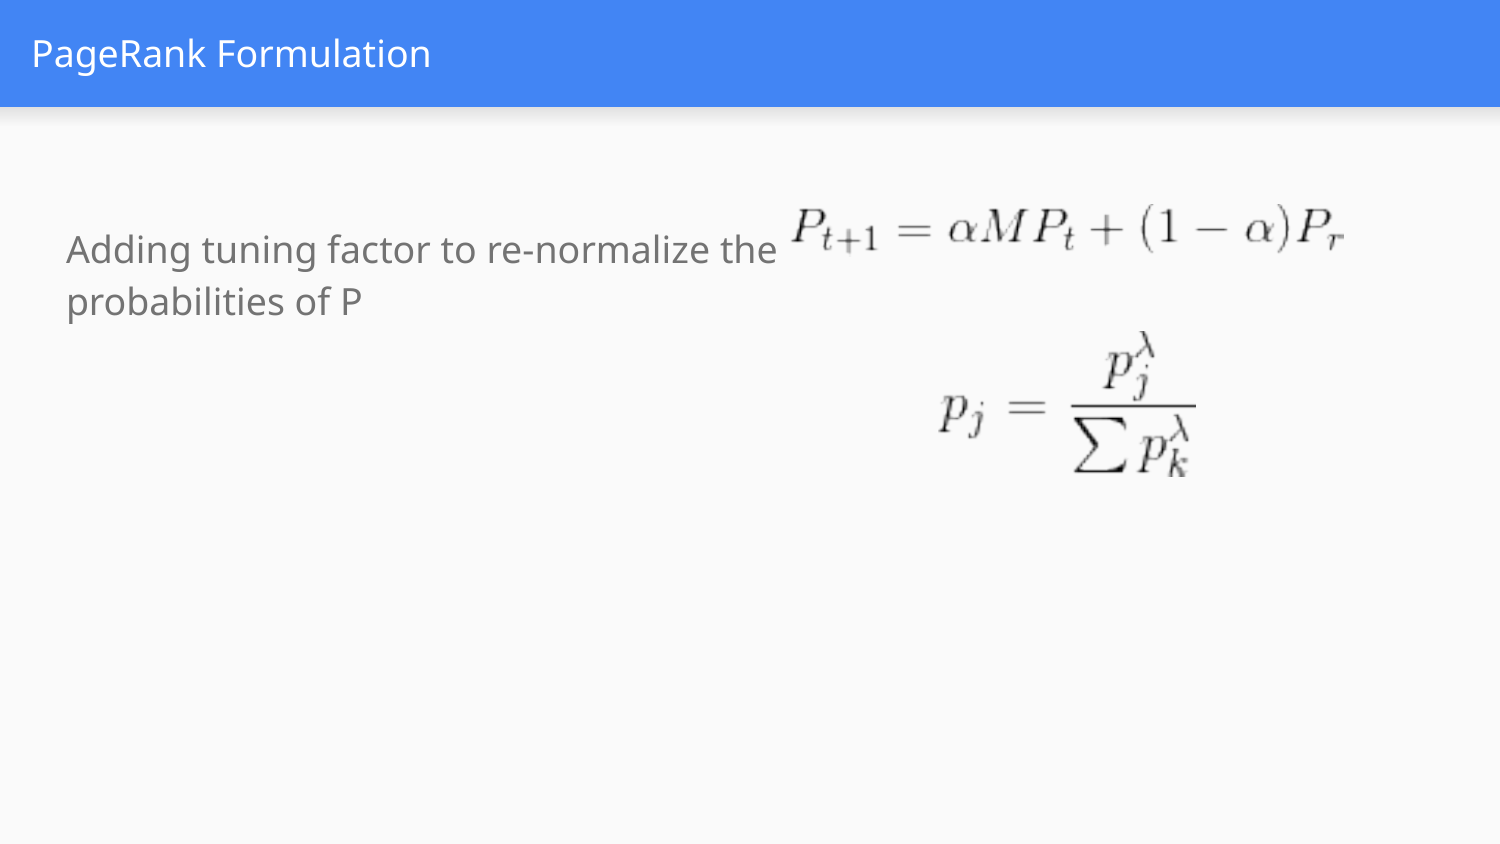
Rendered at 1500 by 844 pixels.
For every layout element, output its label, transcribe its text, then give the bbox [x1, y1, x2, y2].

title PageRank Formulation [16, 2, 1464, 102]
picture [938, 330, 1196, 477]
picture [789, 203, 1345, 257]
list Adding tuning factor to re-normalize the probabilities of P [51, 204, 825, 750]
